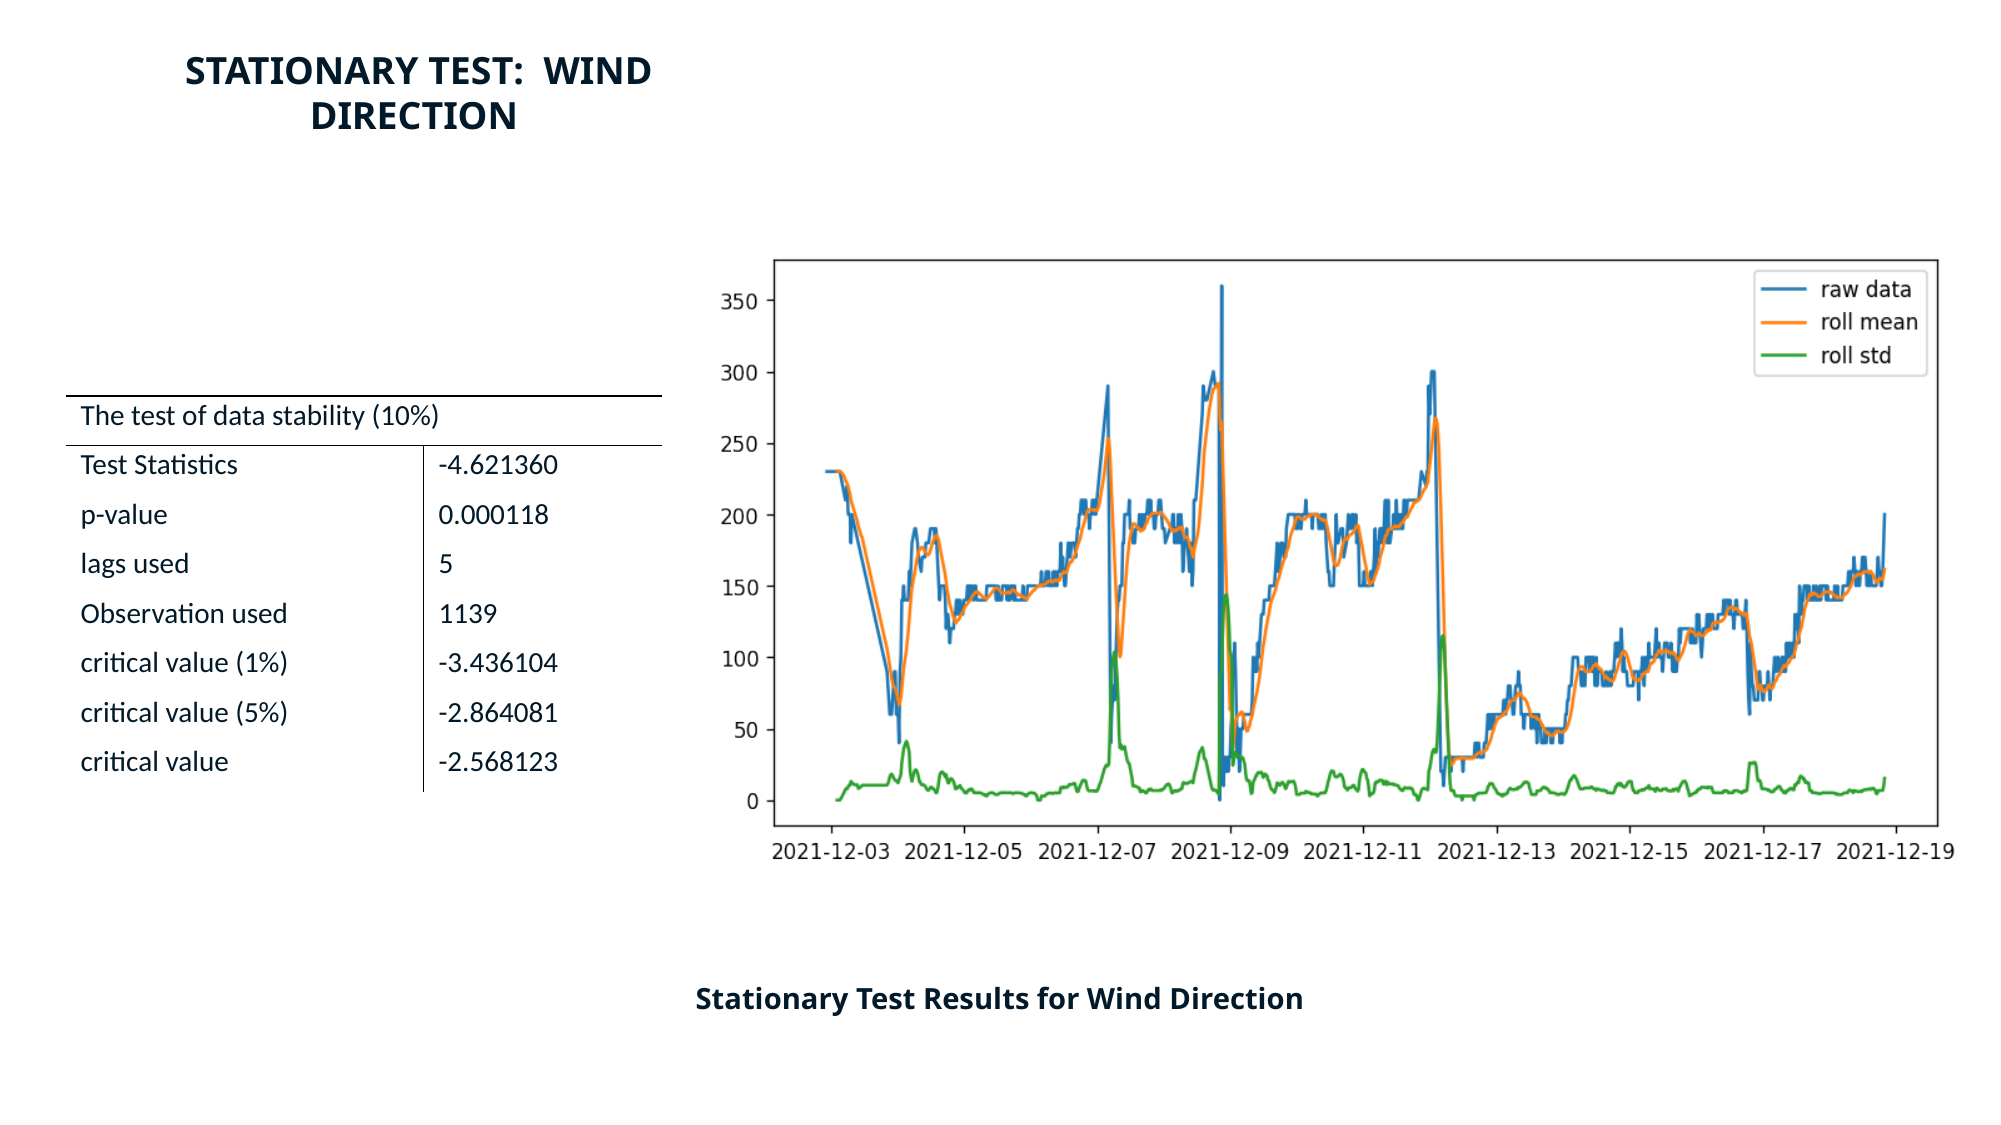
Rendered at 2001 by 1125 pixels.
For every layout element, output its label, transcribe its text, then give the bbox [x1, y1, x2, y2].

table_cell p-value [66, 495, 423, 544]
table_cell 0.000118 [424, 495, 662, 544]
text_box STATIONARY TEST: WIND DIRECTION [94, 64, 744, 119]
picture [705, 246, 1971, 879]
table_cell -3.436104 [424, 643, 662, 693]
table_cell -2.864081 [424, 693, 662, 742]
table_cell critical value [66, 742, 423, 792]
table_cell -4.621360 [424, 446, 662, 495]
table_cell 5 [424, 544, 662, 594]
table_cell -2.568123 [424, 742, 662, 792]
table_cell lags used [66, 544, 423, 594]
table_cell Test Statistics [66, 446, 423, 495]
text_box Stationary Test Results for Wind Direction [614, 970, 1386, 1025]
table_cell critical value (1%) [66, 643, 423, 693]
table_cell 1139 [424, 594, 662, 643]
table_cell critical value (5%) [66, 693, 423, 742]
table_header The test of data stability (10%) [66, 397, 662, 445]
table_cell Observation used [66, 594, 423, 643]
